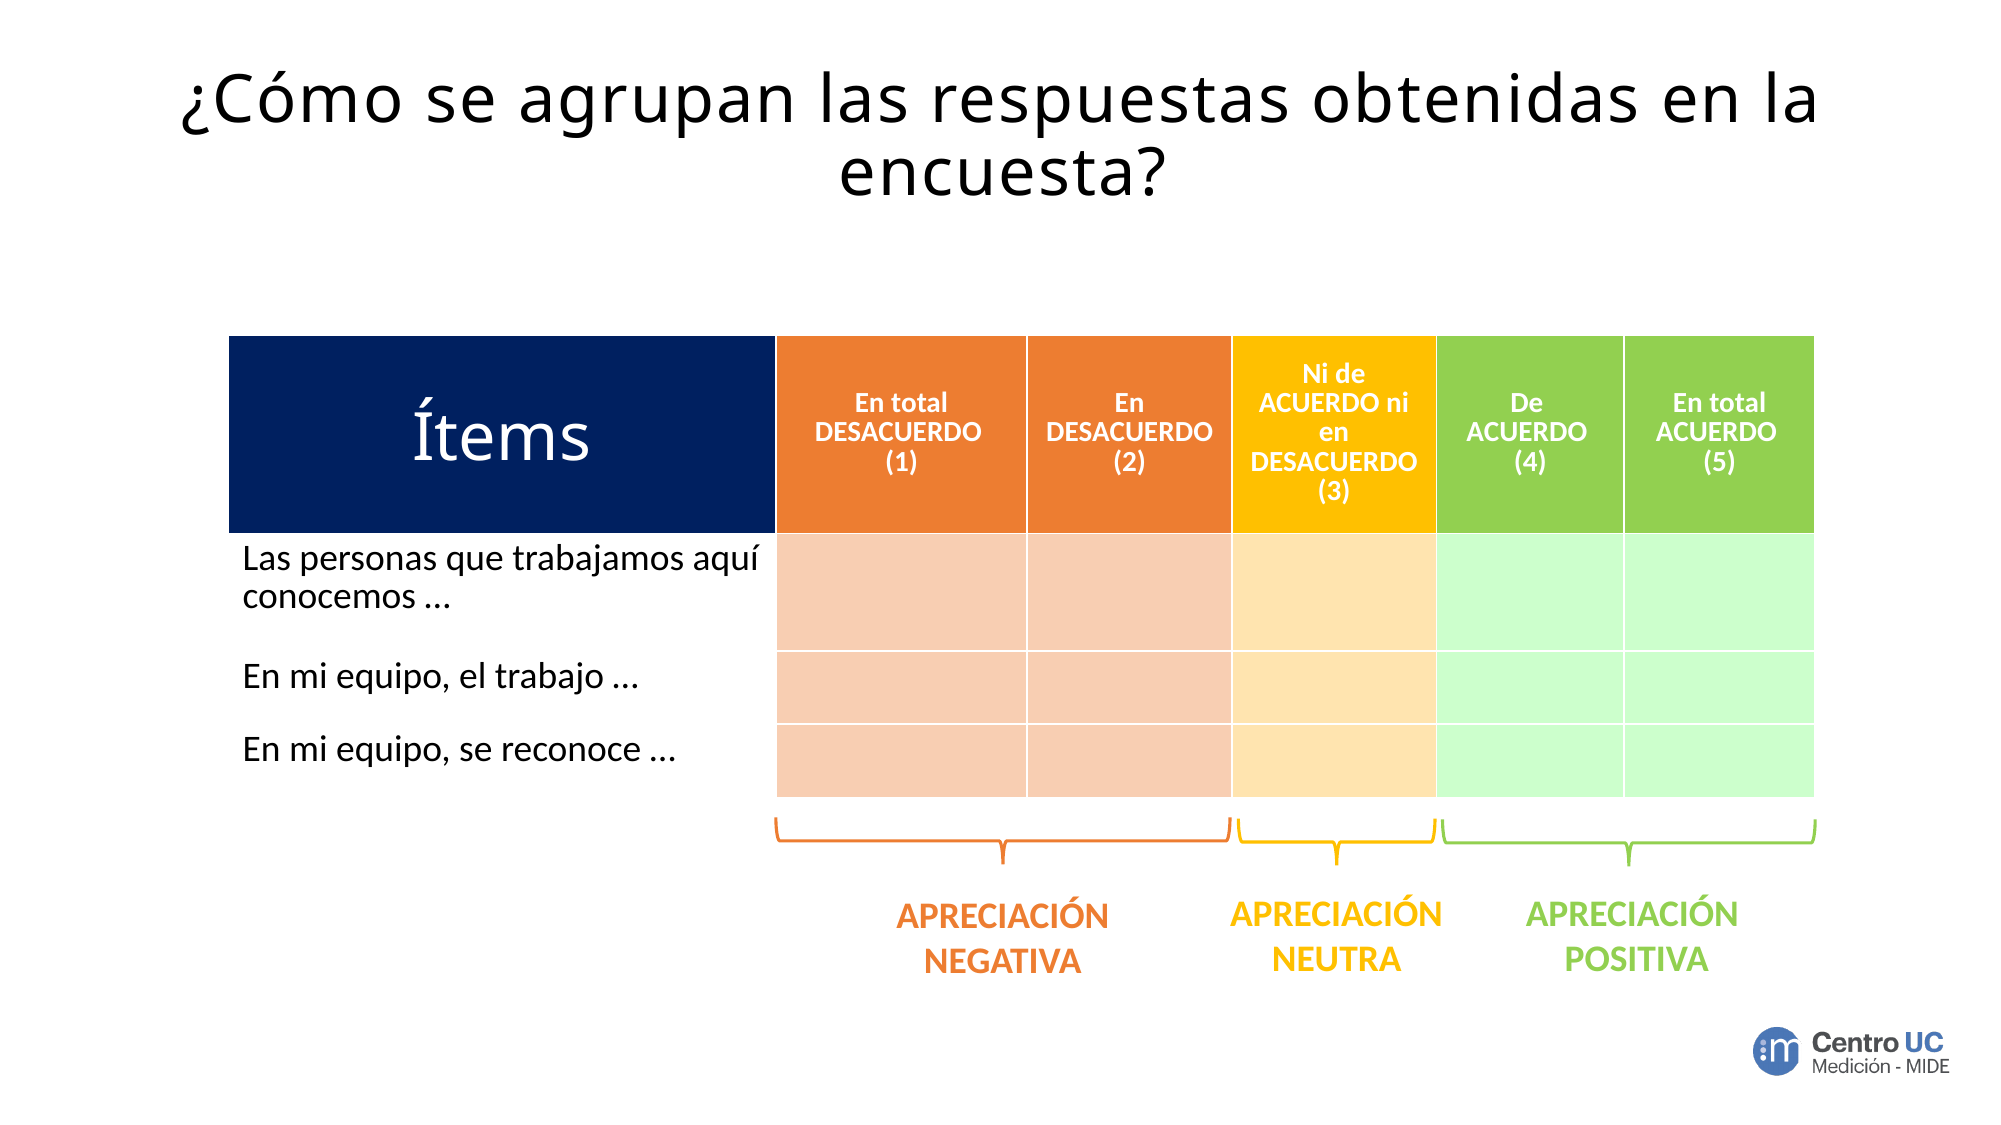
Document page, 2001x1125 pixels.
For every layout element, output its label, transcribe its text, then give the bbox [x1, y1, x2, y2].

table_header En total ACUERDO (5) [1625, 336, 1814, 533]
table_cell En mi equipo, el trabajo … [229, 652, 775, 723]
table_cell [1625, 652, 1814, 723]
text_box [1237, 818, 1436, 866]
table_cell [1437, 652, 1623, 723]
table_cell [1028, 725, 1231, 797]
table_cell [1233, 725, 1436, 797]
text_box APRECIACIÓN POSITIVA [1496, 883, 1778, 986]
table_cell [777, 534, 1026, 650]
table_cell [777, 725, 1026, 797]
table_header Ítems [229, 336, 775, 533]
table_cell [777, 652, 1026, 723]
table_header De ACUERDO (4) [1437, 336, 1623, 533]
table_cell [1625, 725, 1814, 797]
table_header En DESACUERDO (2) [1028, 336, 1231, 533]
table_cell En mi equipo, se reconoce … [229, 725, 775, 797]
table_cell Las personas que trabajamos aquí conocemos … [229, 534, 775, 650]
table_cell [1625, 534, 1814, 650]
table_cell [1437, 534, 1623, 650]
table_cell [1028, 652, 1231, 723]
table_cell [1028, 534, 1231, 650]
text_box [1442, 819, 1816, 867]
text_box [775, 817, 1231, 865]
table_cell [1233, 652, 1436, 723]
table_cell [1233, 534, 1436, 650]
text_box APRECIACIÓN NEGATIVA [825, 883, 1181, 989]
text_box APRECIACIÓN NEUTRA [1196, 883, 1478, 986]
table_header En total DESACUERDO (1) [777, 336, 1026, 533]
table_header Ni de ACUERDO ni en DESACUERDO (3) [1233, 336, 1436, 533]
picture [1753, 1025, 1951, 1077]
table_cell [1437, 725, 1623, 797]
title ¿Cómo se agrupan las respuestas obtenidas en la encuesta? [31, 109, 1975, 210]
